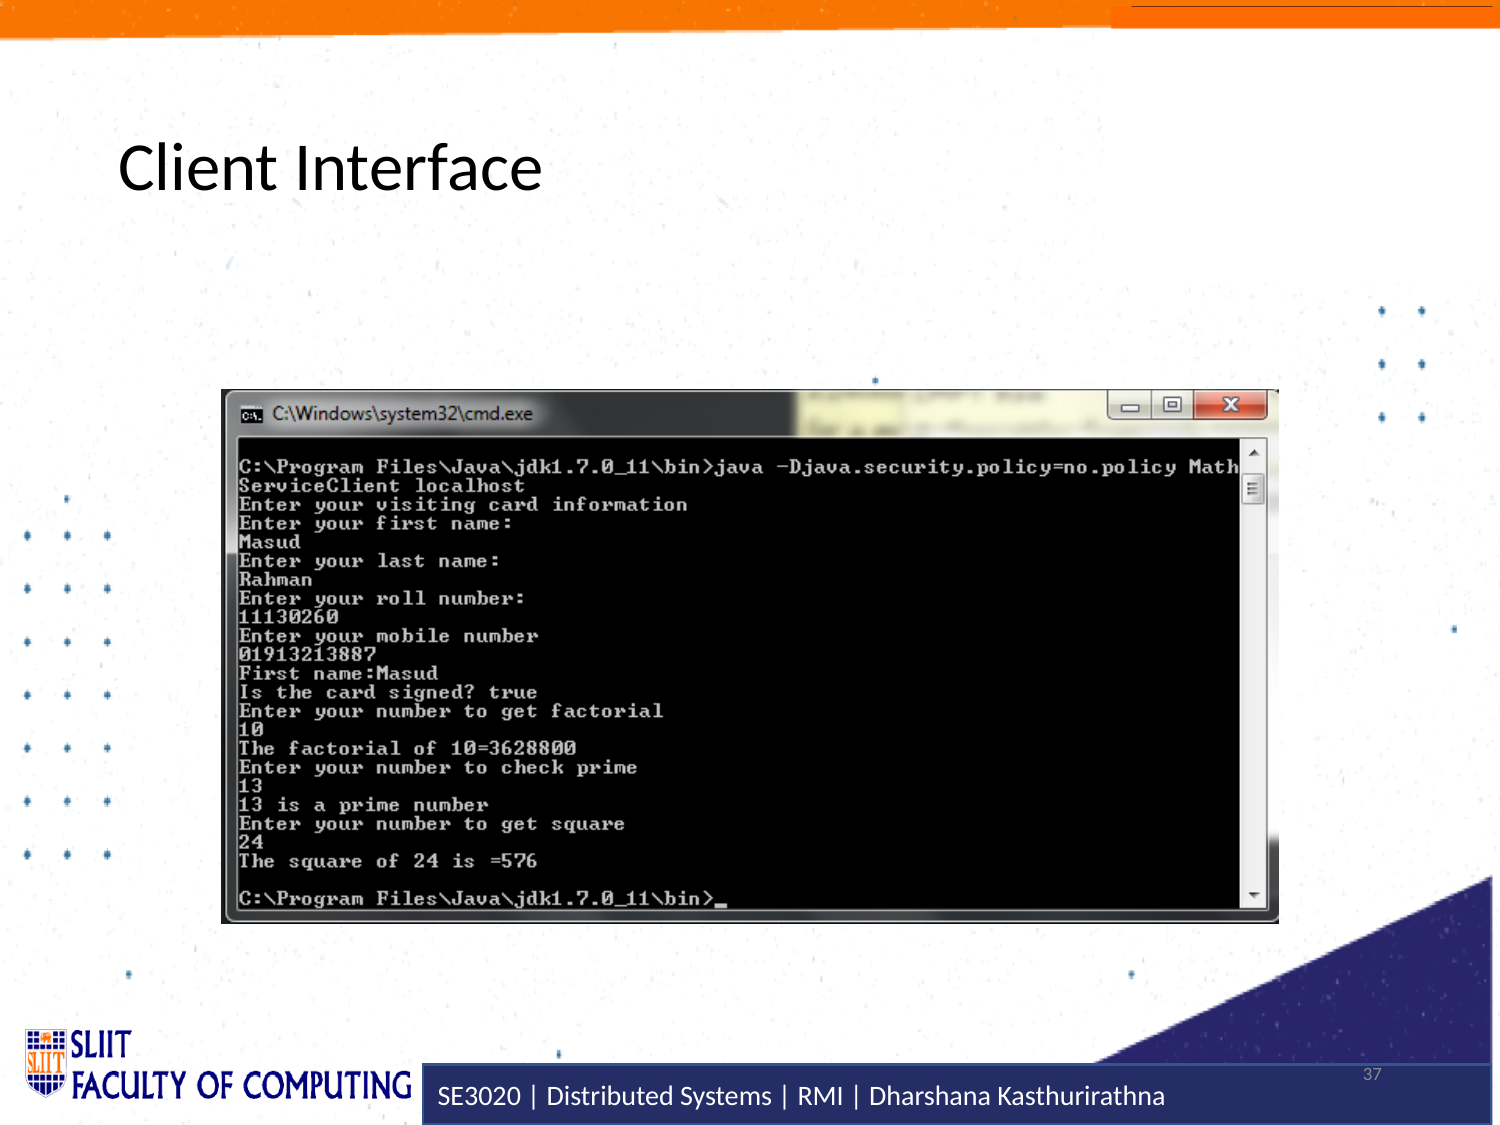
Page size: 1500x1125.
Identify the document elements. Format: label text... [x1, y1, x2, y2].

slide_number 37 [1059, 1042, 1397, 1103]
picture [0, 0, 1500, 1125]
title Client Interface [103, 59, 1397, 278]
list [221, 389, 1279, 924]
